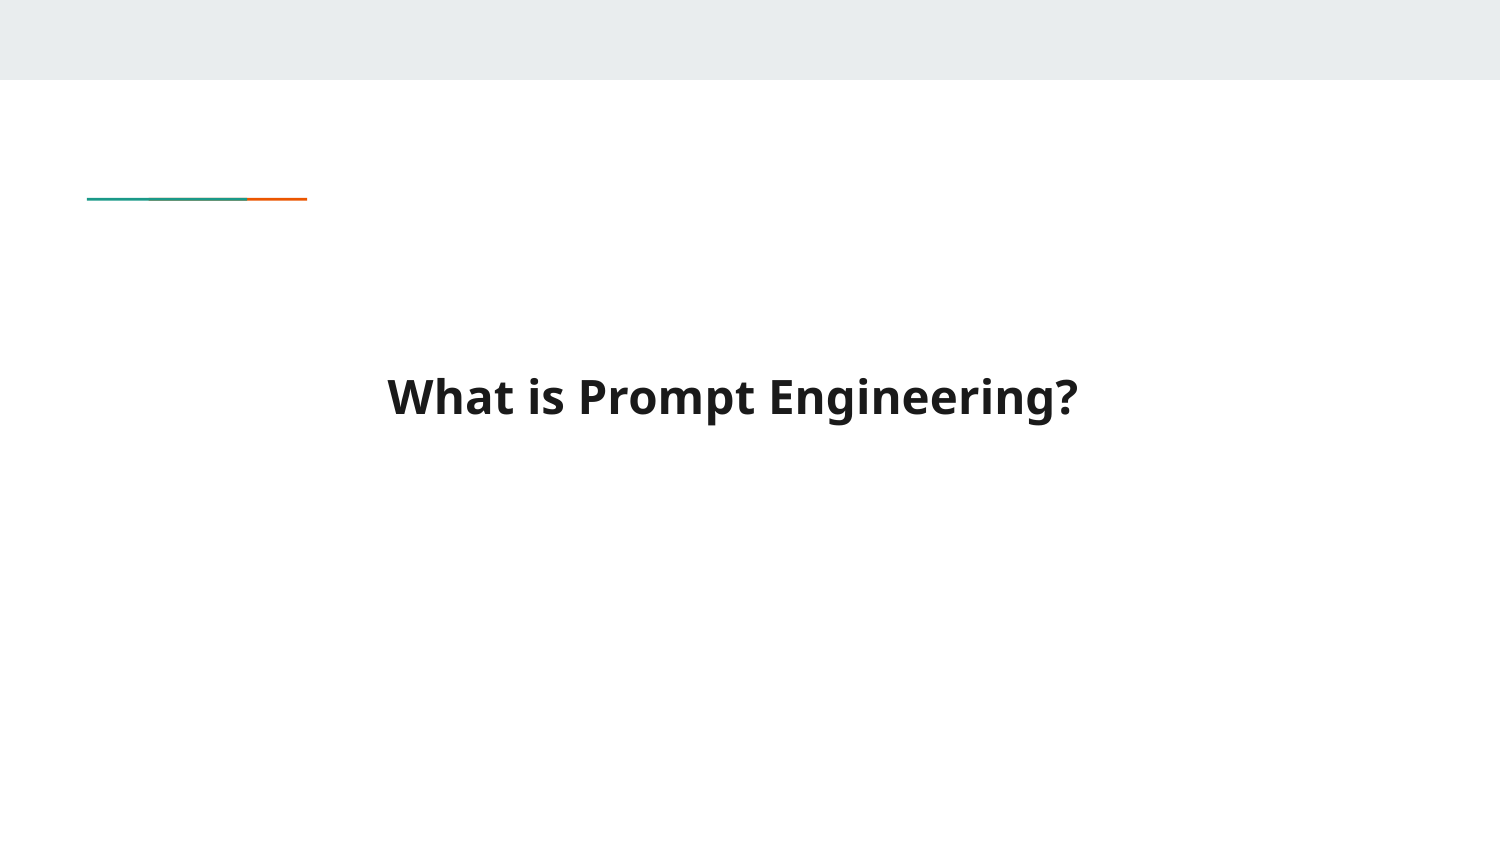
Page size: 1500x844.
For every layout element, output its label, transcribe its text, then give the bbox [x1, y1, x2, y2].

title What is Prompt Engineering? [372, 352, 1500, 441]
